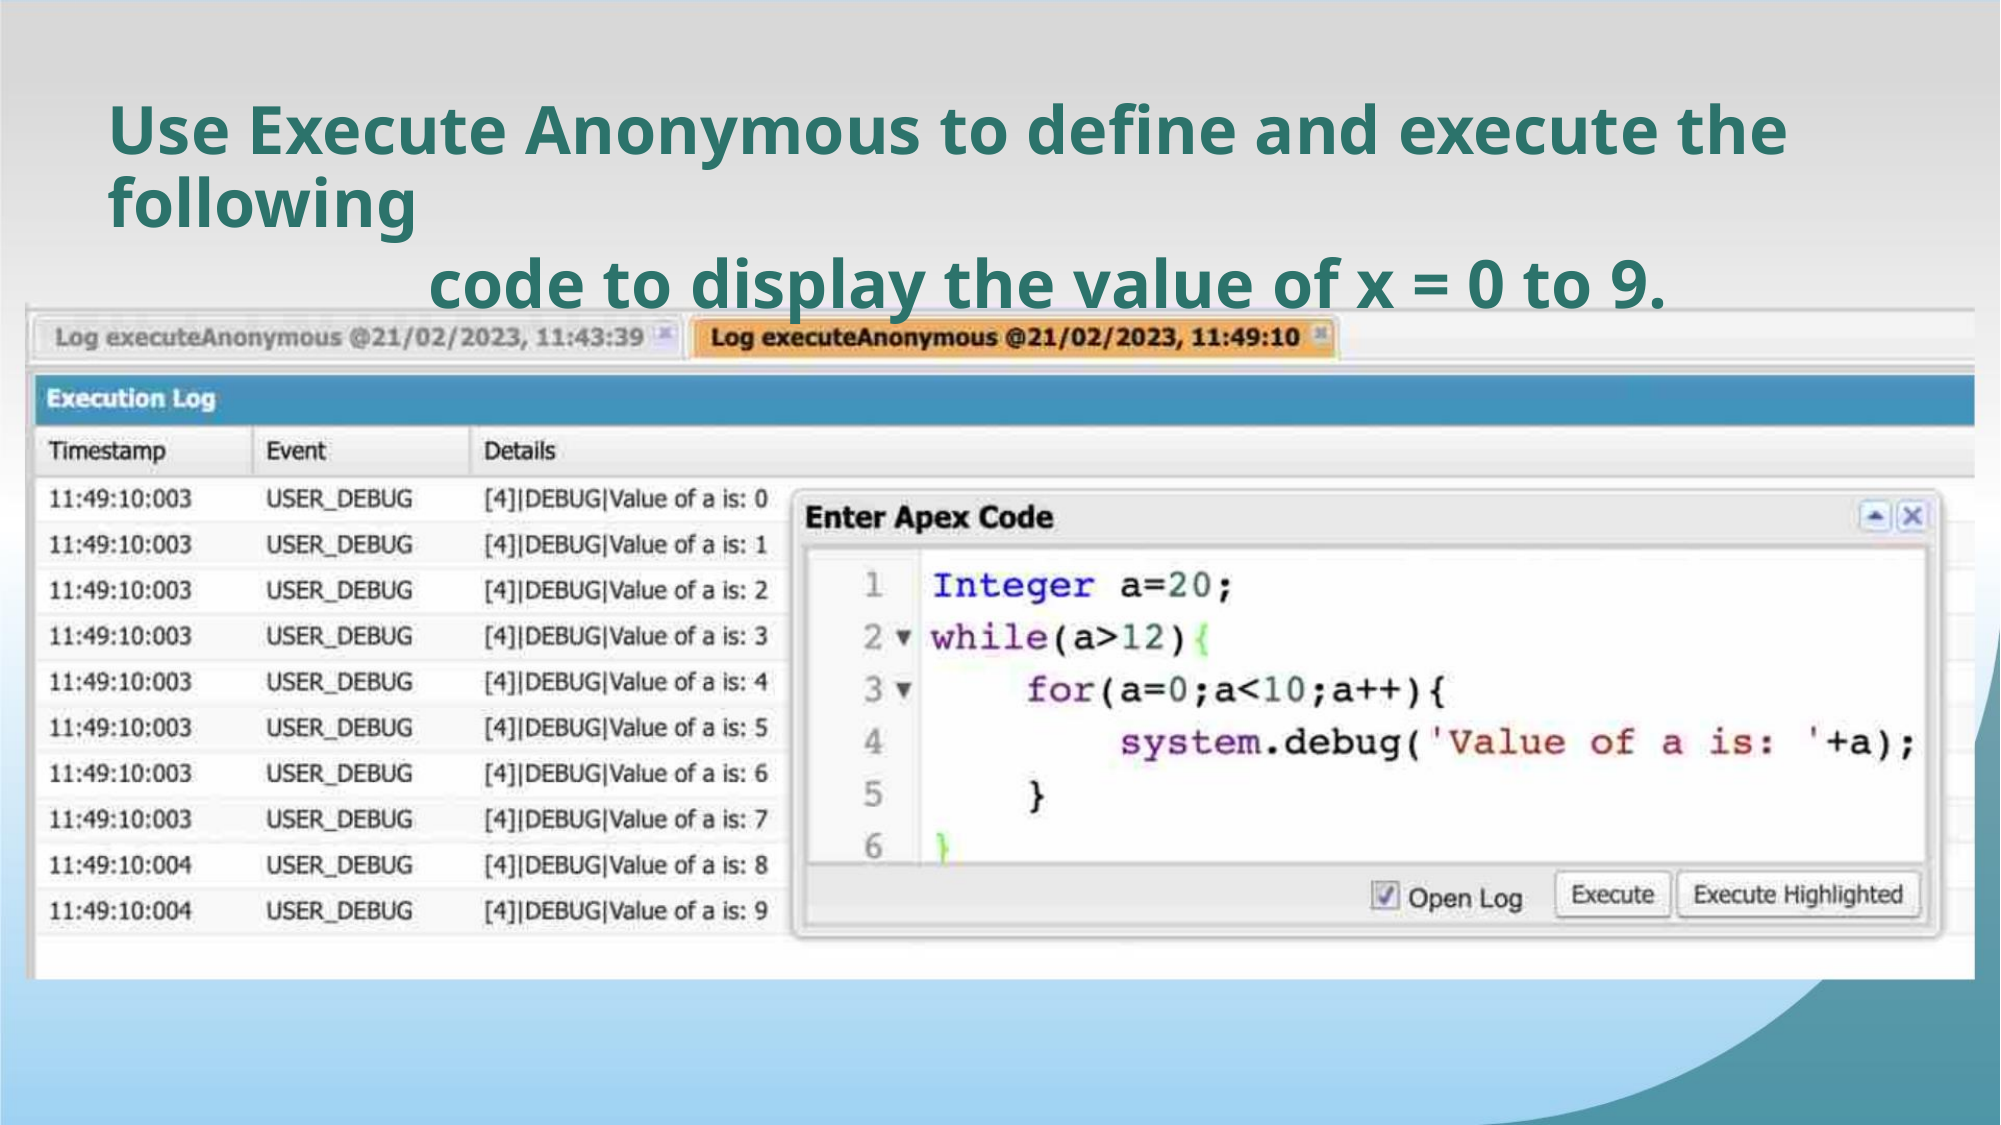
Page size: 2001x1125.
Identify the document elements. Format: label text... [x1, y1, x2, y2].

text_box [0, 0, 2000, 1125]
text_box Use Execute Anonymous to define and execute the following code to display the value of x = 0 to 9. [107, 93, 1836, 323]
